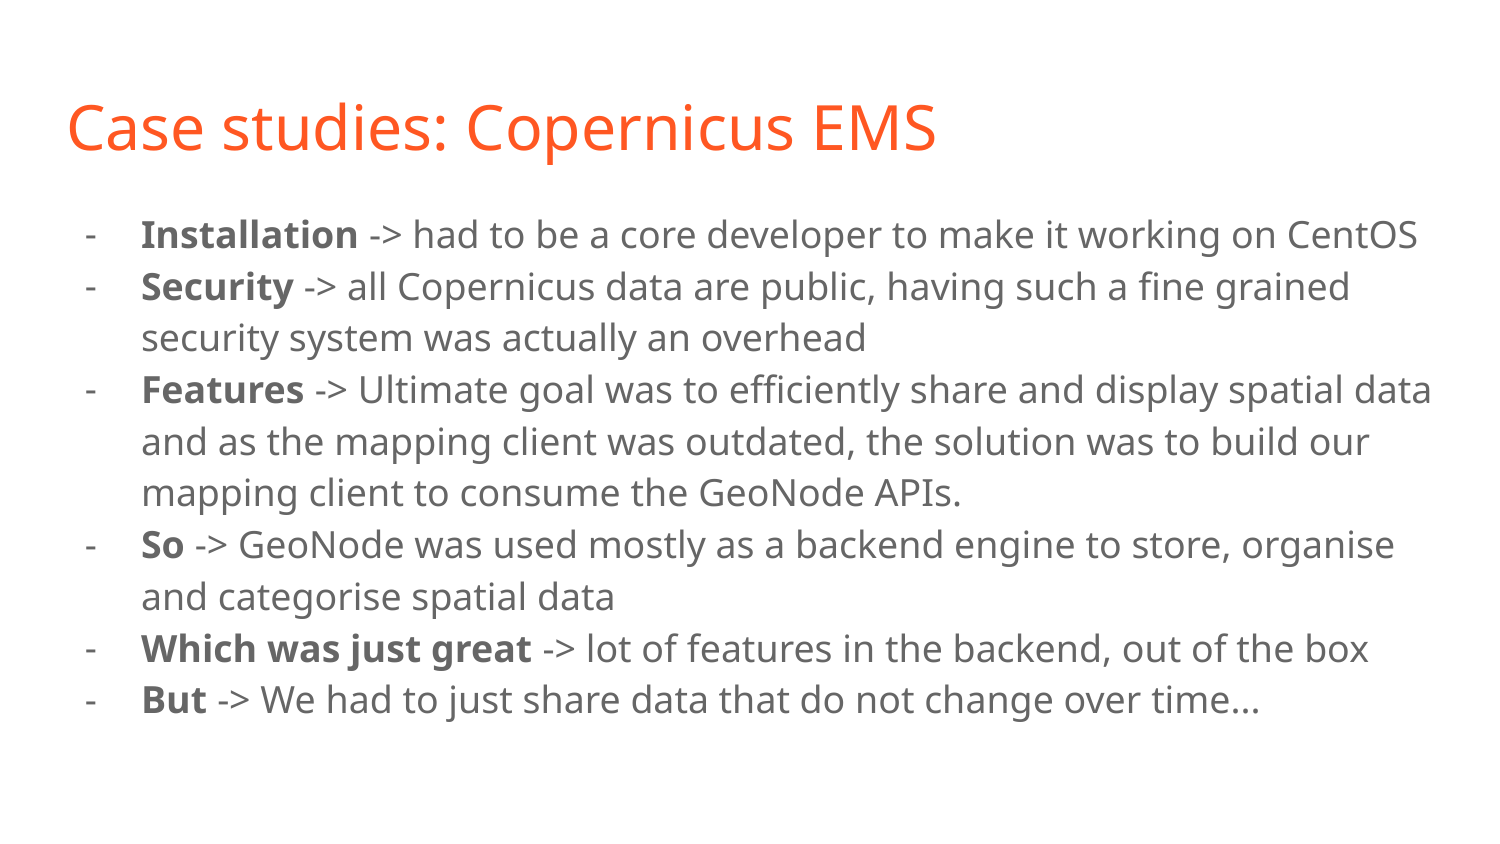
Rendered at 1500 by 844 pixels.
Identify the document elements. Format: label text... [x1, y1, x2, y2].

title Case studies: Copernicus EMS [51, 72, 1449, 167]
list Installation -> had to be a core developer to make it working on CentOS Security -> all Copernicus data are public, having such a fine grained security system was actually an overhead Features -> Ultimate goal was to efficiently share and display spatial data and as the mapping client was outdated, the solution was to build our mapping client to consume the GeoNode APIs. So -> GeoNode was used mostly as a backend engine to store, organise and categorise spatial data Which was just great -> lot of features in the backend, out of the box But -> We had to just share data that do not change over time... [51, 189, 1449, 750]
